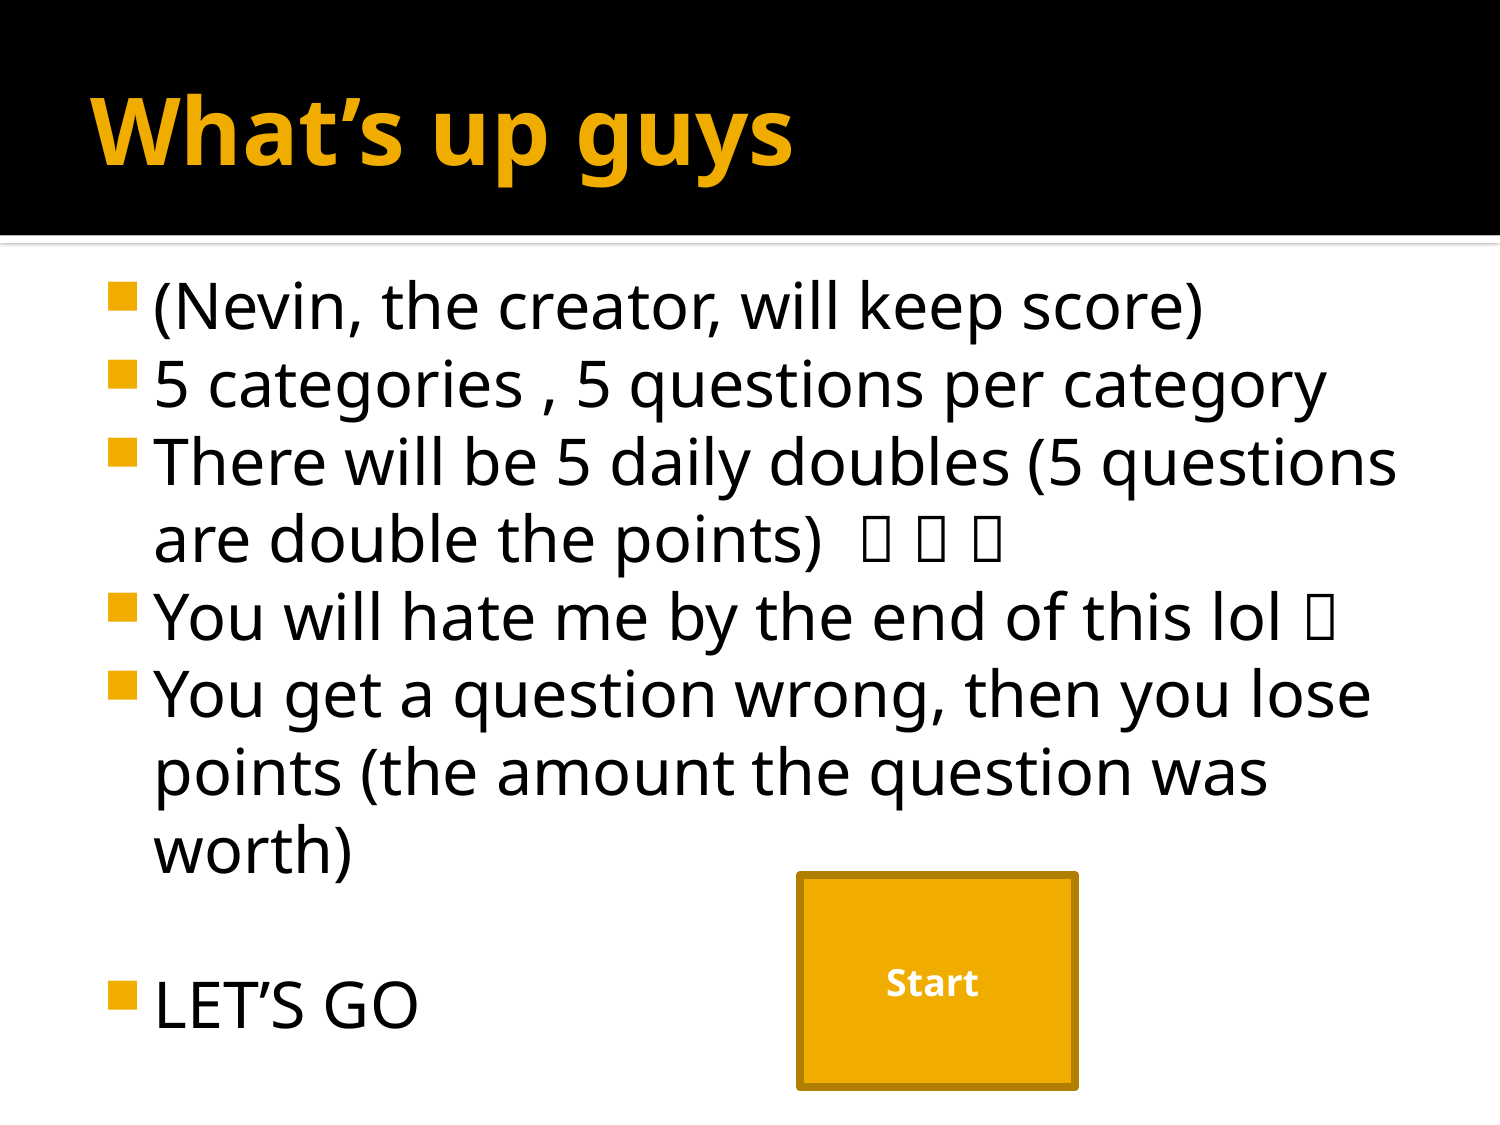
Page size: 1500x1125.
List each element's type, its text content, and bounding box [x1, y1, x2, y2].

title What’s up guys [75, 25, 1425, 231]
text_box Start [796, 871, 1079, 1091]
list (Nevin, the creator, will keep score) 5 categories , 5 questions per category There will be 5 daily doubles (5 questions are double the points)    You will hate me by the end of this lol  You get a question wrong, then you lose points (the amount the question was worth) LET’S GO [75, 249, 1425, 1050]
